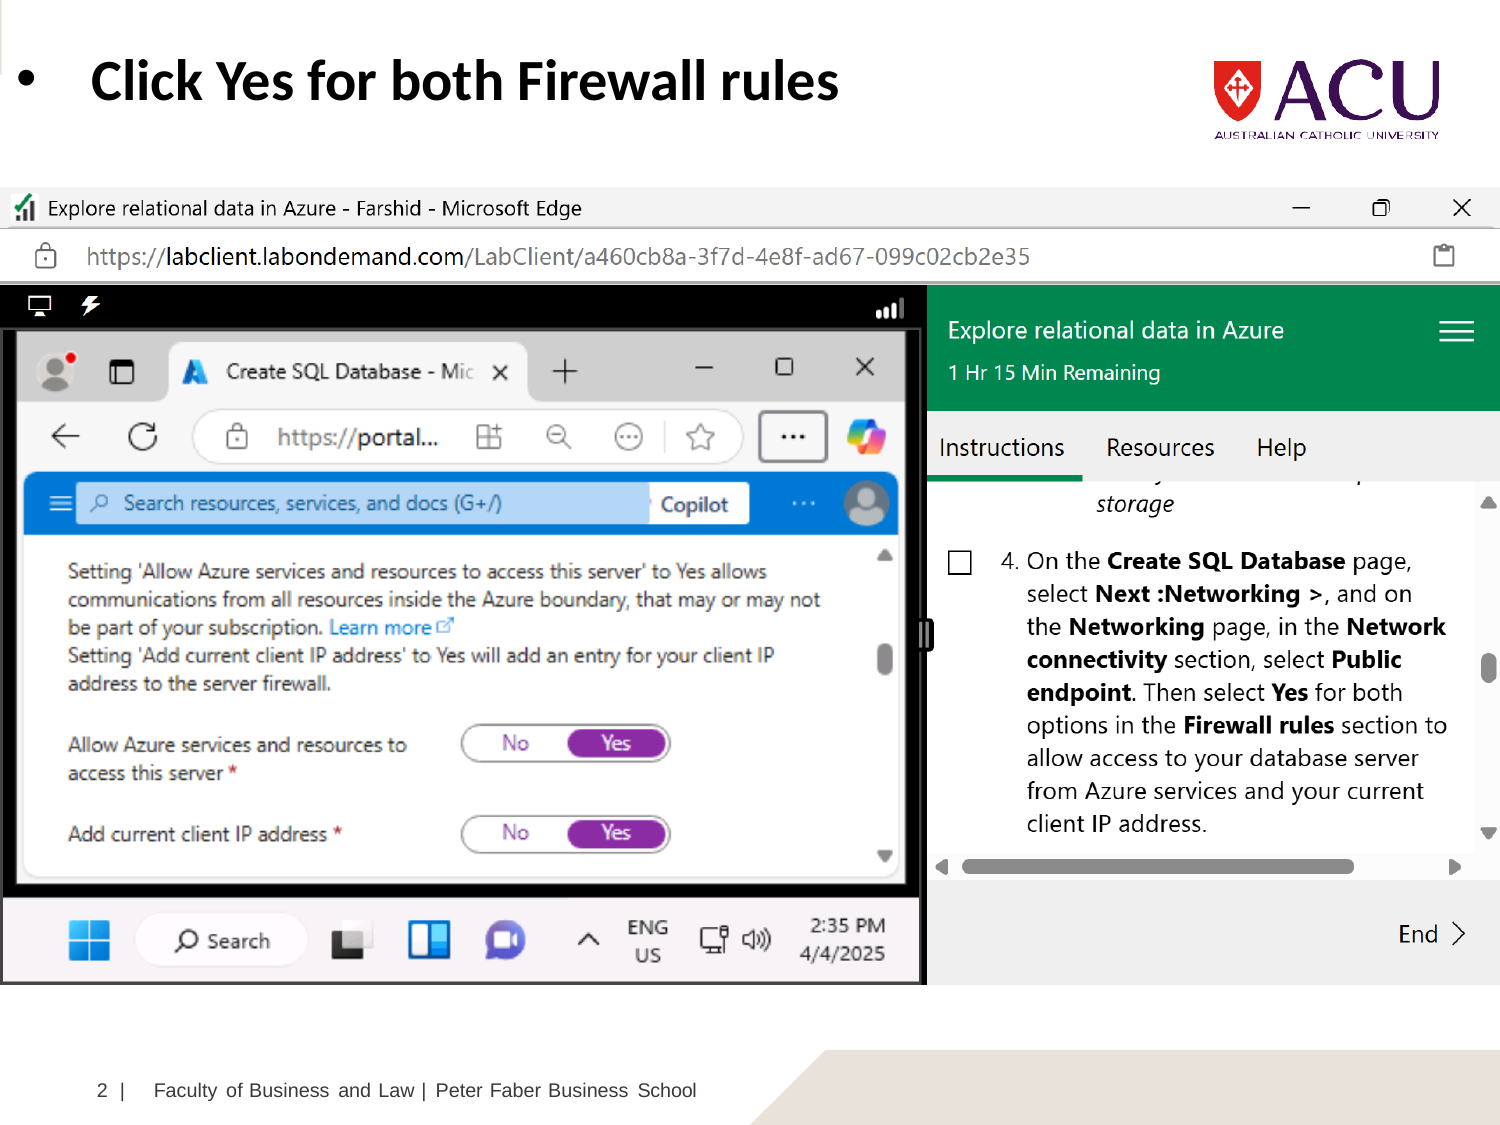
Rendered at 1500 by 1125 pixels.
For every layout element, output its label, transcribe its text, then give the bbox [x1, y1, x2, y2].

picture [1214, 59, 1439, 139]
picture [0, 187, 1500, 985]
text_box 2 | Faculty of Business and Law | Peter Faber Business School [94, 1074, 702, 1102]
text_box Click Yes for both Firewall rules [1, 0, 1050, 120]
